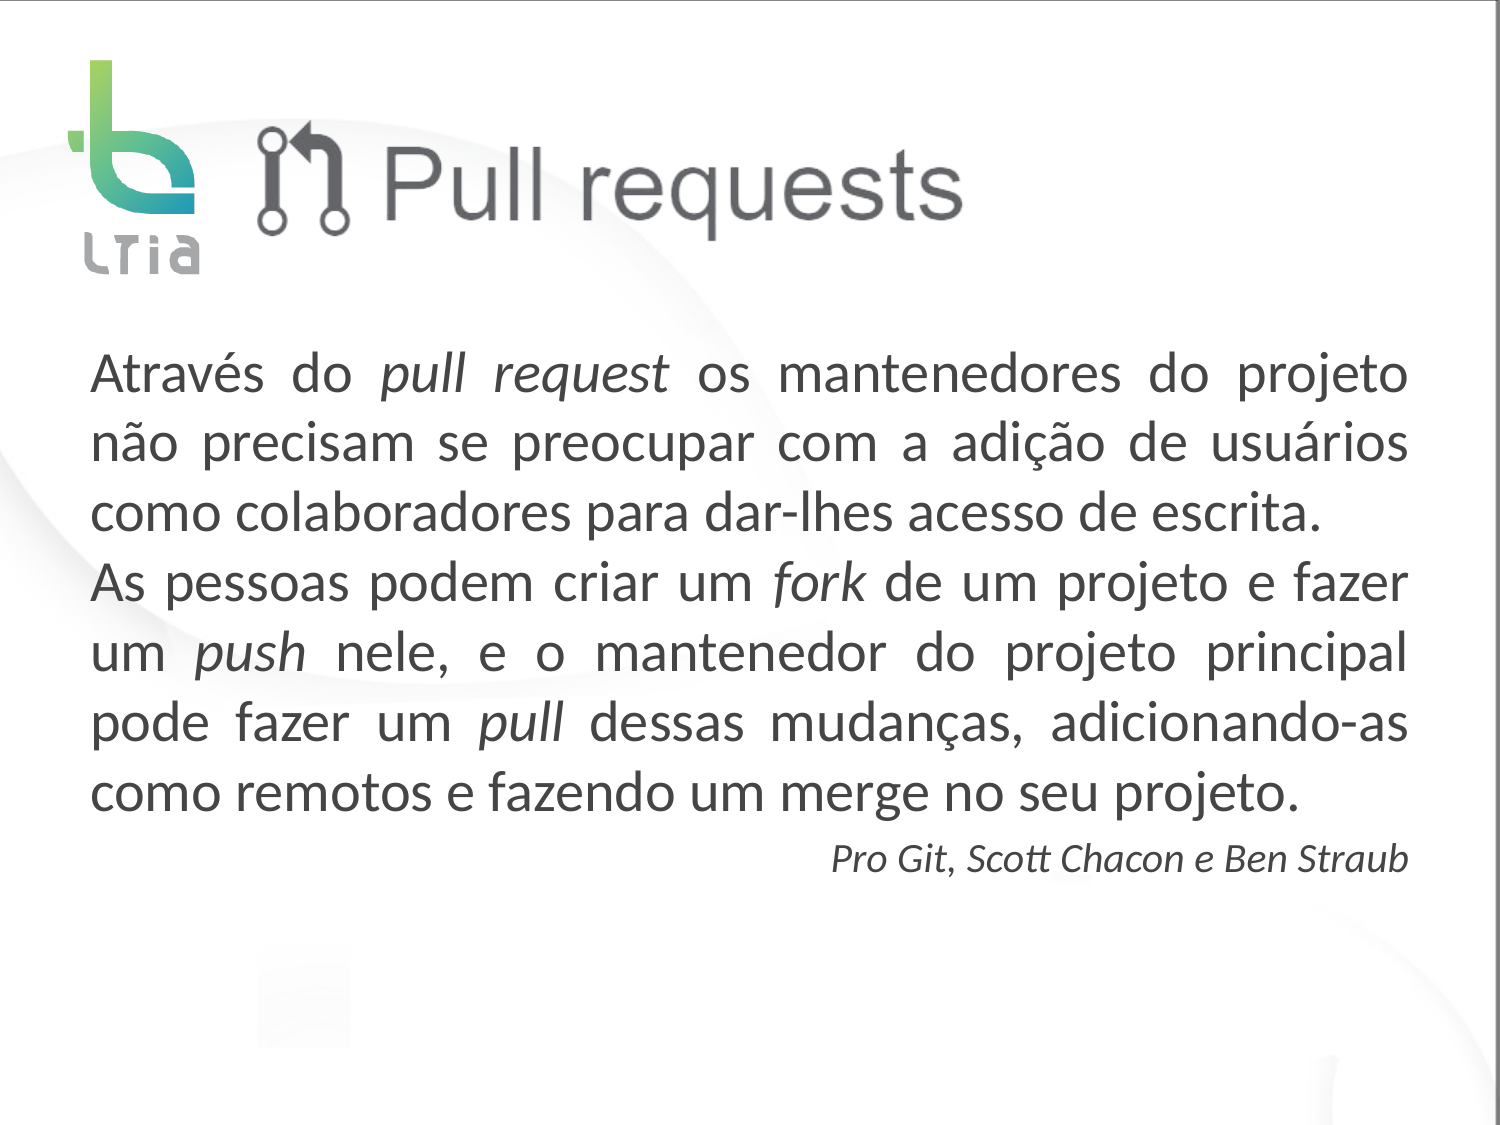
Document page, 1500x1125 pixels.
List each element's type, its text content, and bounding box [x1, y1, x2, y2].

picture [0, 0, 1500, 1125]
list Através do pull request os mantenedores do projeto não precisam se preocupar com a adição de usuários como colaboradores para dar-lhes acesso de escrita. As pessoas podem criar um fork de um projeto e fazer um push nele, e o mantenedor do projeto principal pode fazer um pull dessas mudanças, adicionando-as como remotos e fazendo um merge no seu projeto. Pro Git, Scott Chacon e Ben Straub [75, 326, 1425, 1059]
